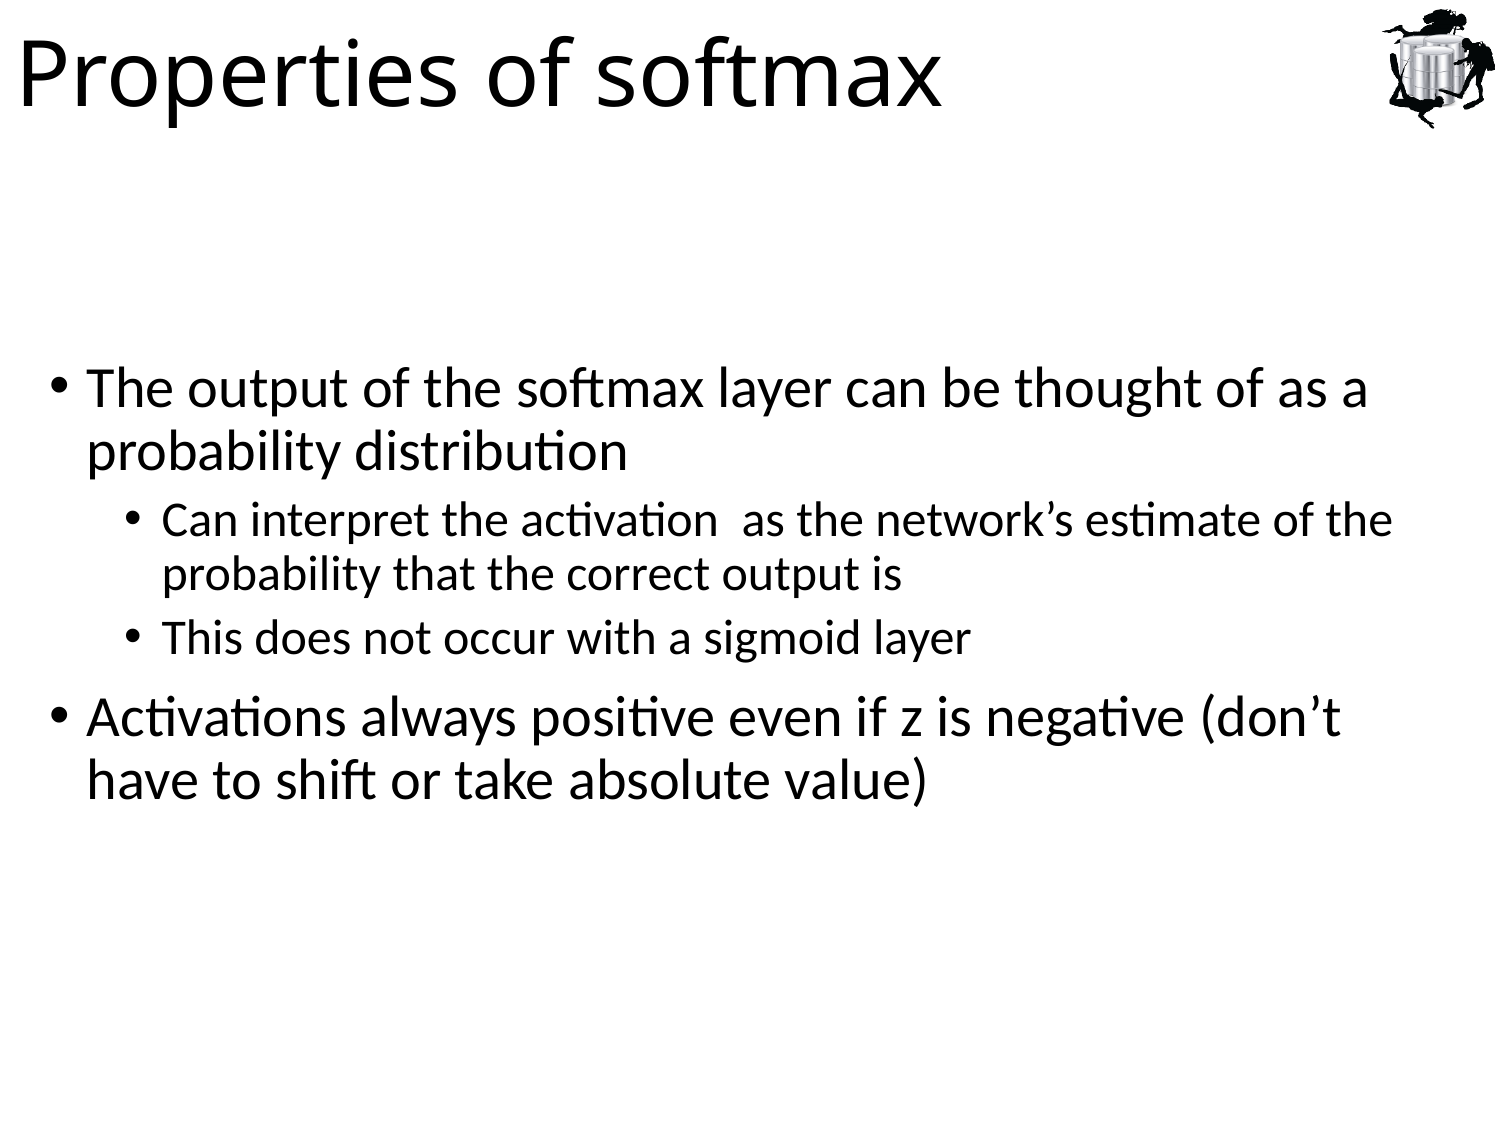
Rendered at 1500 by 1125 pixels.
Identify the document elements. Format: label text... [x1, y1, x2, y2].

title Properties of softmax [0, 11, 1377, 143]
picture [1376, 5, 1498, 131]
